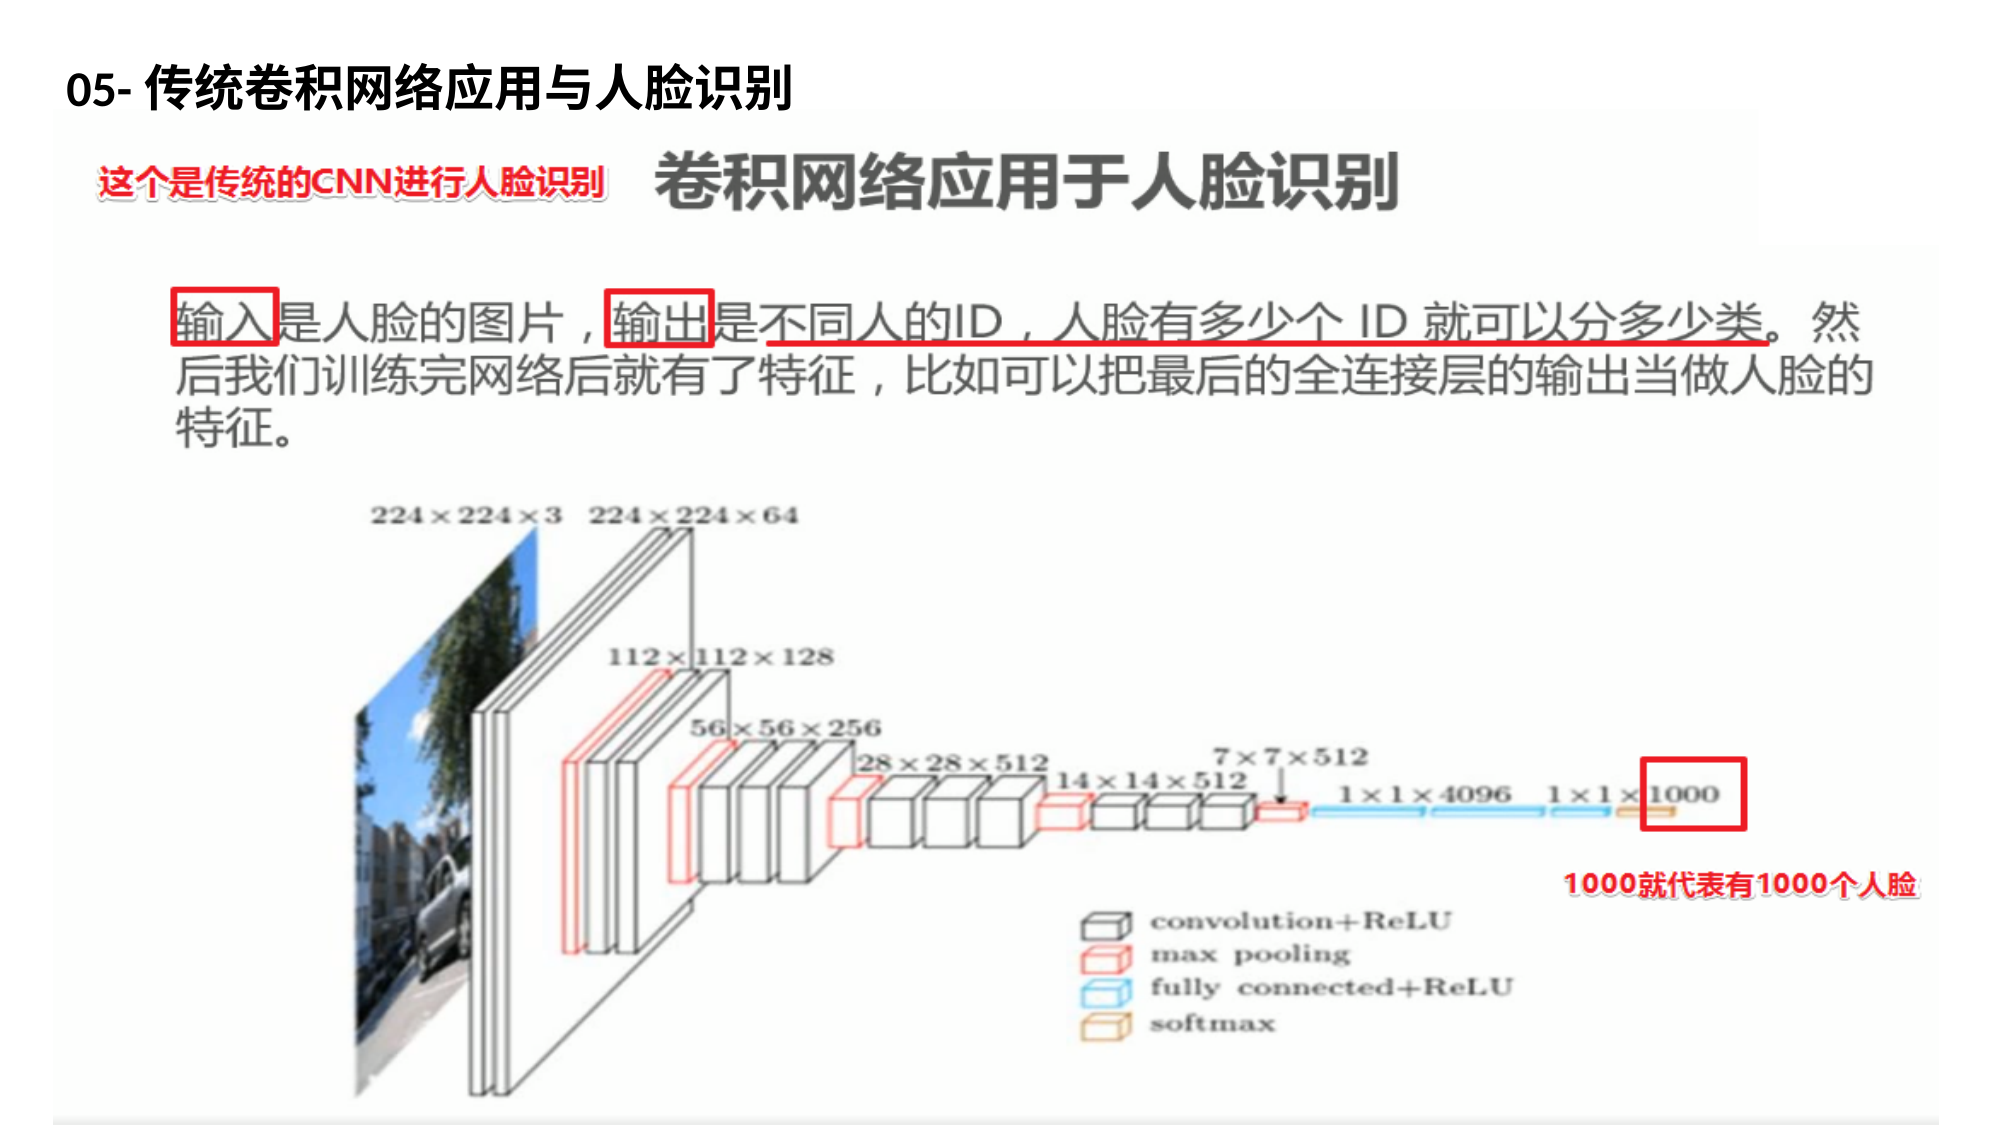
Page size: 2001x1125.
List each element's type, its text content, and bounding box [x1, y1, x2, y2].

picture [53, 109, 1939, 1125]
text_box 05-传统卷积网络应用与人脸识别 [51, 49, 809, 124]
